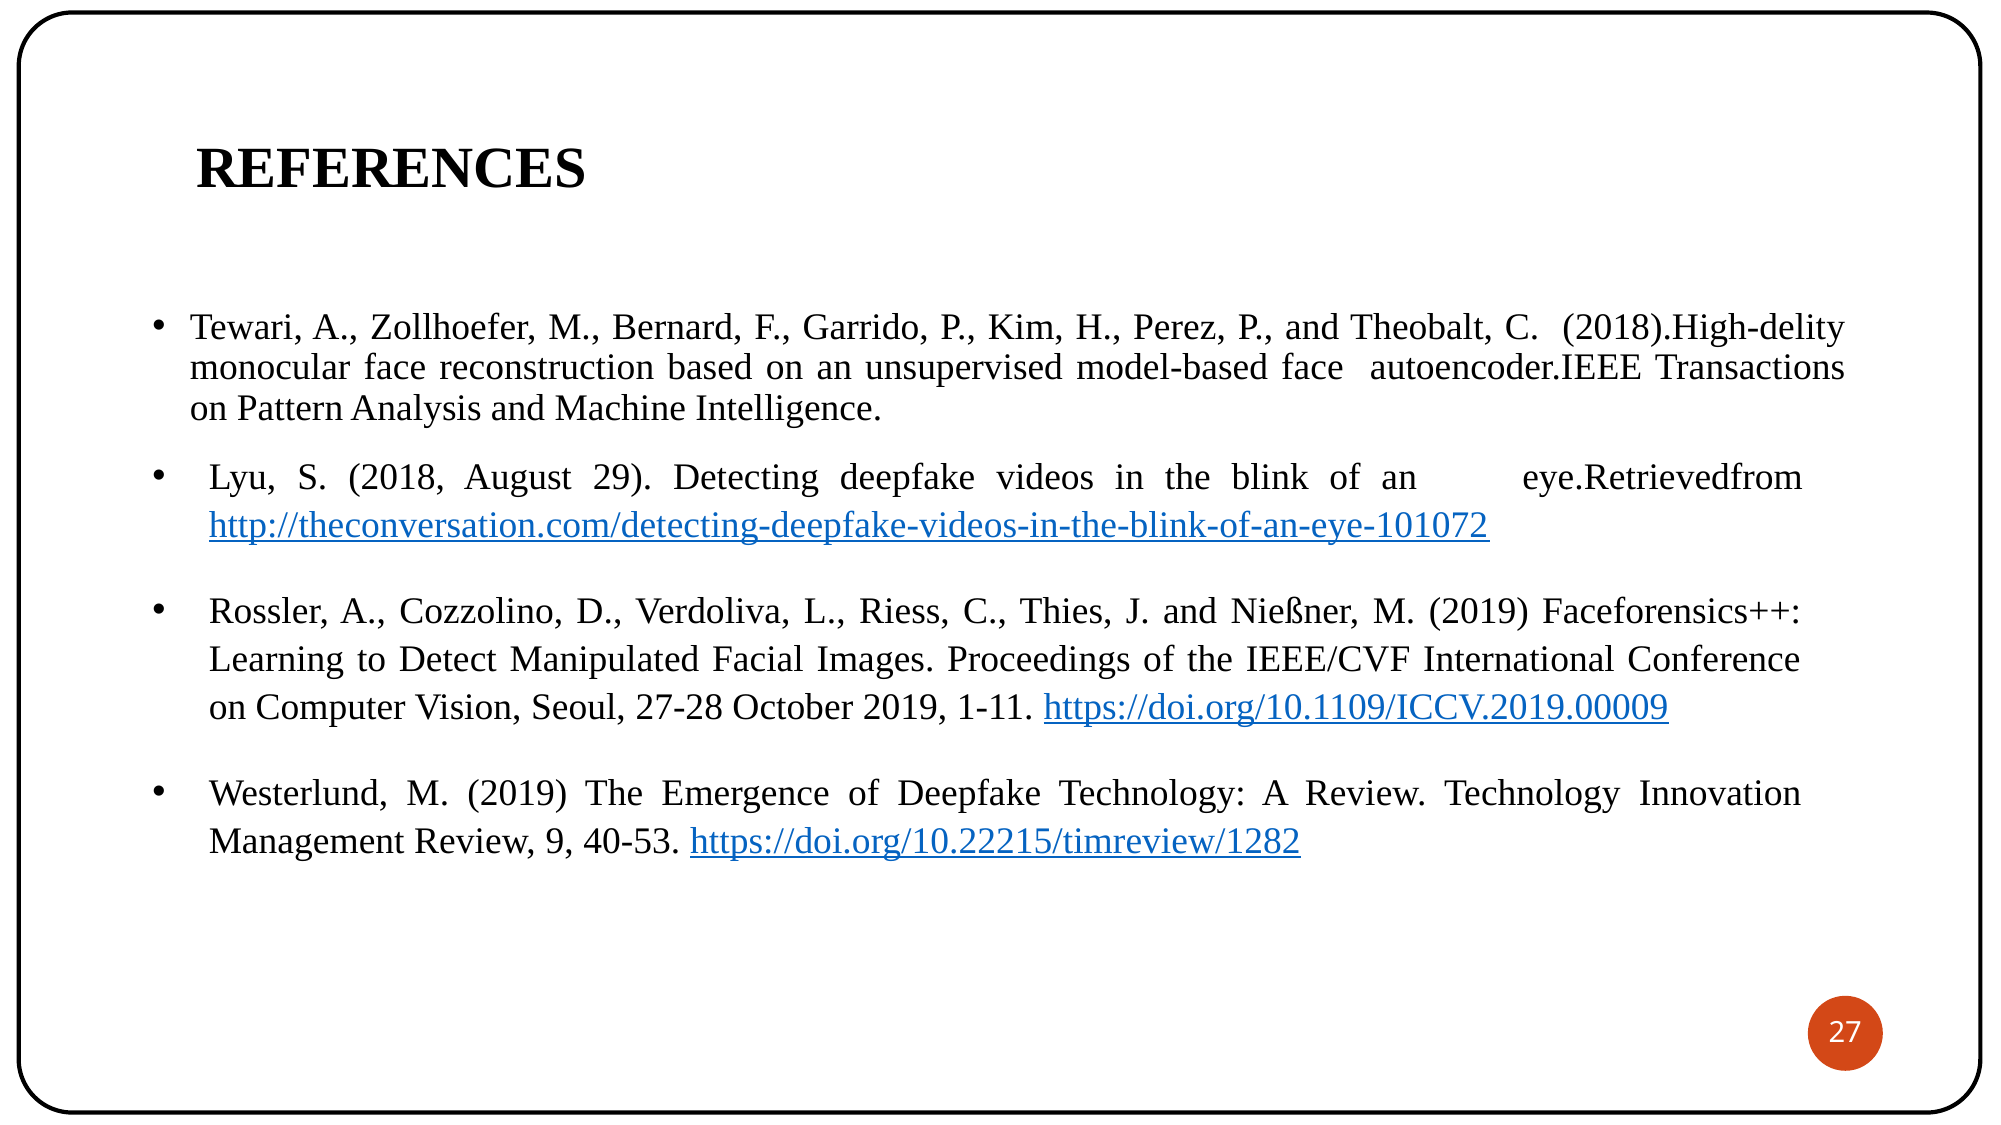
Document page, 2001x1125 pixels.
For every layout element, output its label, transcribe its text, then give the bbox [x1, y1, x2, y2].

text_box 27 [1807, 995, 1883, 1071]
text_box [18, 12, 1981, 1113]
